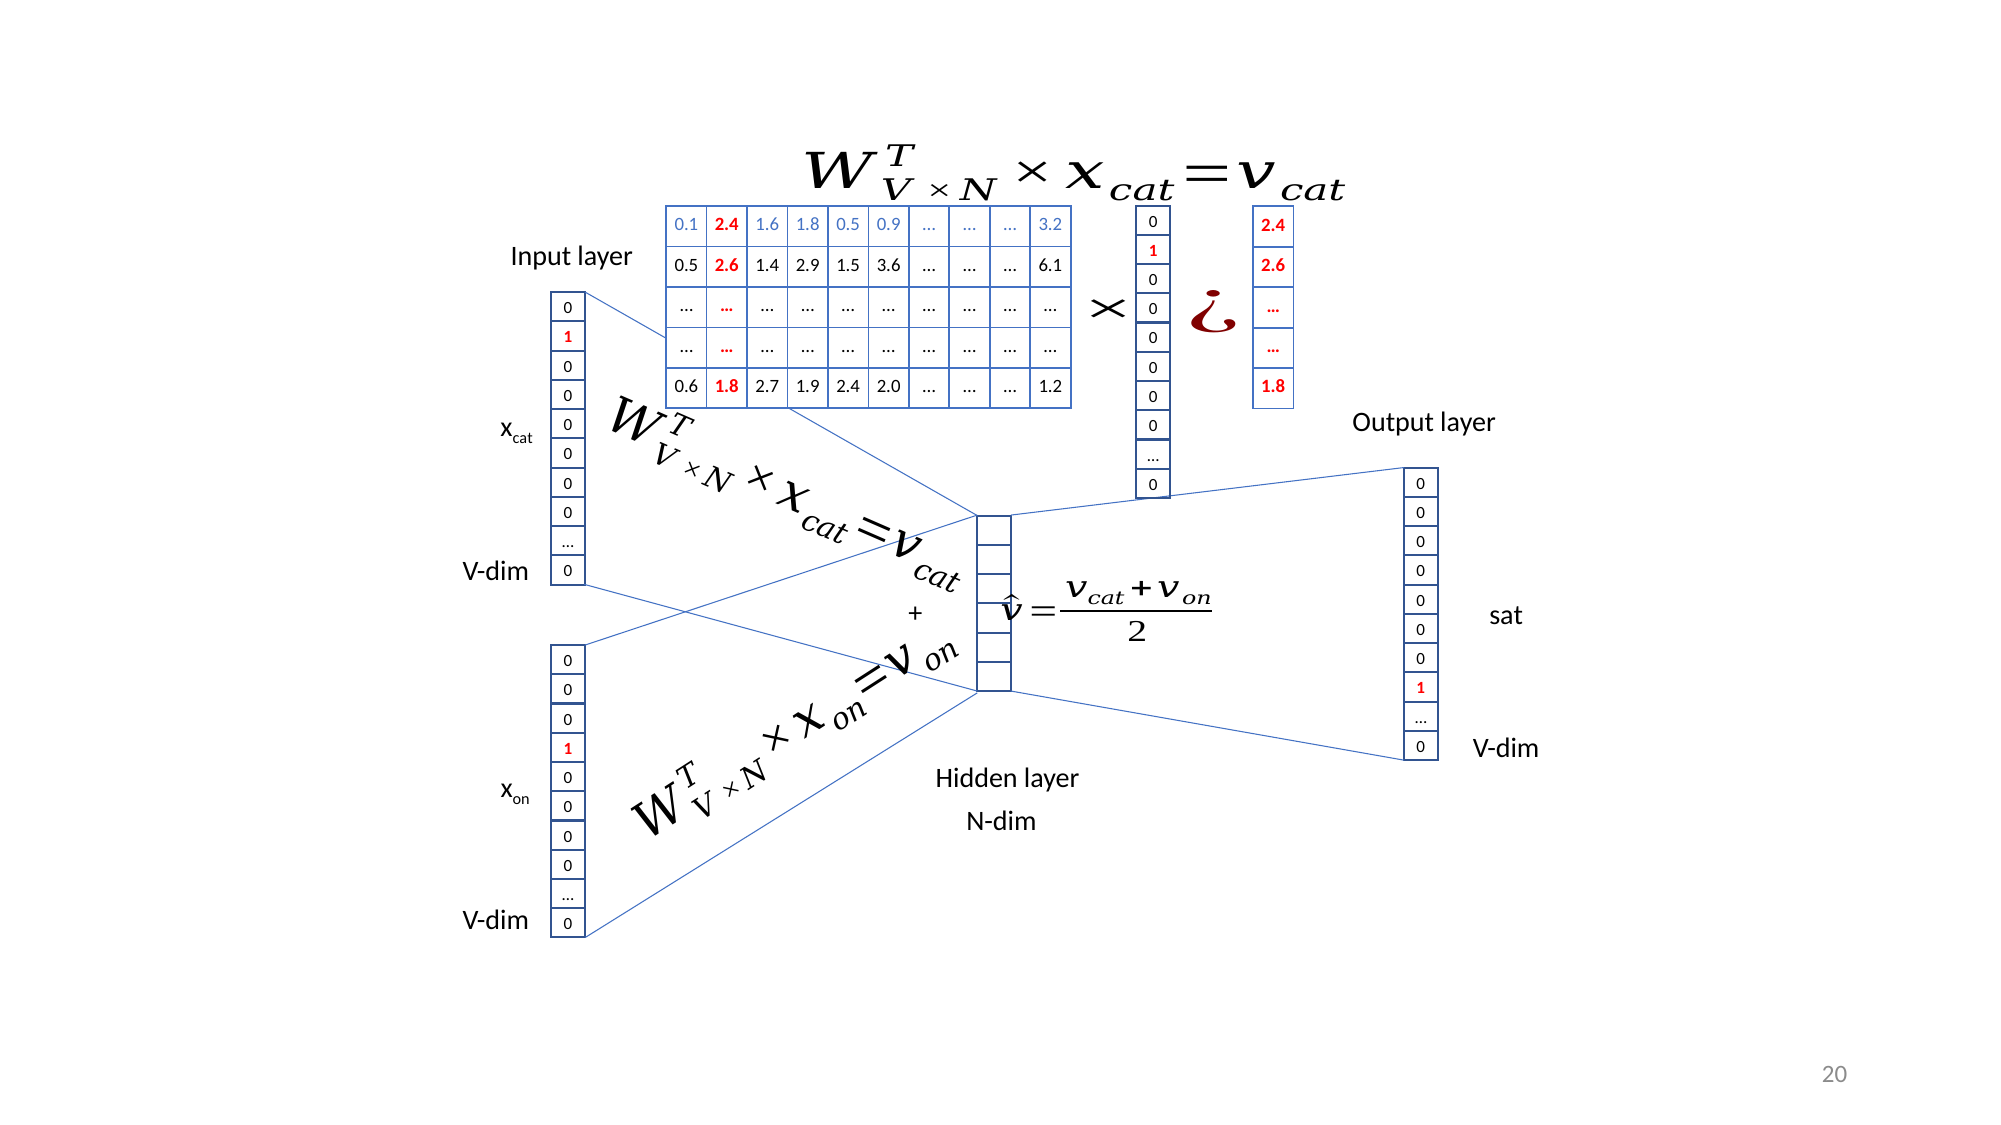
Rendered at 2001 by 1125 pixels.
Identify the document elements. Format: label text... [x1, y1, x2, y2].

table_cell … [910, 247, 948, 286]
table_header 0.5 [829, 207, 868, 246]
table_cell 2.6 [1254, 248, 1293, 286]
table_cell … [991, 369, 1029, 407]
table_cell … [1031, 288, 1070, 327]
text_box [1010, 467, 1405, 516]
table_cell 1.4 [748, 247, 787, 286]
table_cell … [978, 369, 989, 407]
text_box sat [1474, 588, 1539, 638]
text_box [551, 292, 585, 585]
table_cell … [991, 288, 1029, 327]
table_cell 2.9 [788, 247, 827, 286]
table_cell … [950, 288, 989, 327]
table_header 2.4 [1254, 207, 1293, 246]
text_box N-dim [978, 794, 1052, 844]
table_cell 2.6 [707, 247, 746, 286]
table_header 2.4 [707, 207, 746, 246]
text_box xcat [485, 401, 548, 455]
table_cell … [788, 288, 827, 292]
slide_number 20 [1412, 1042, 1863, 1103]
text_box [551, 644, 585, 938]
table_cell … [1254, 329, 1293, 367]
table_cell 1.2 [1031, 369, 1070, 407]
table_header 1.8 [788, 207, 827, 246]
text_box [1403, 467, 1438, 761]
table_cell … [991, 247, 1029, 286]
table_cell … [978, 328, 989, 367]
table_cell … [748, 288, 787, 292]
table_cell 6.1 [1031, 247, 1070, 286]
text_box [584, 584, 978, 692]
text_box V-dim [1458, 721, 1555, 771]
text_box V-dim [447, 544, 545, 594]
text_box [585, 692, 978, 938]
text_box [585, 515, 978, 584]
text_box Output layer [1337, 396, 1511, 445]
table_header 0.1 [667, 207, 706, 246]
table_cell … [667, 288, 706, 292]
table_header 1.6 [748, 207, 787, 246]
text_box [1010, 691, 1405, 761]
table_cell … [869, 288, 908, 292]
text_box V-dim [447, 893, 545, 943]
table_cell 1.8 [1254, 369, 1293, 408]
table_cell … [1254, 288, 1293, 327]
table_cell … [910, 288, 948, 292]
table_header … [910, 207, 948, 246]
text_box Hidden layer [978, 751, 1095, 801]
table_cell 3.6 [869, 247, 908, 286]
table_header … [991, 207, 1029, 246]
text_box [978, 515, 1011, 692]
table_cell … [707, 288, 746, 292]
table_cell 1.5 [829, 247, 868, 286]
text_box xon [485, 761, 545, 816]
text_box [1136, 205, 1171, 499]
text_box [585, 292, 978, 515]
table_header 0.9 [869, 207, 908, 246]
table_cell … [991, 328, 1029, 367]
text_box Input layer [495, 230, 649, 279]
table_header … [950, 207, 989, 246]
table_cell … [1031, 328, 1070, 367]
table_cell … [950, 247, 989, 286]
table_cell 0.5 [667, 247, 706, 286]
table_header 3.2 [1031, 207, 1070, 246]
table_cell … [829, 288, 868, 292]
